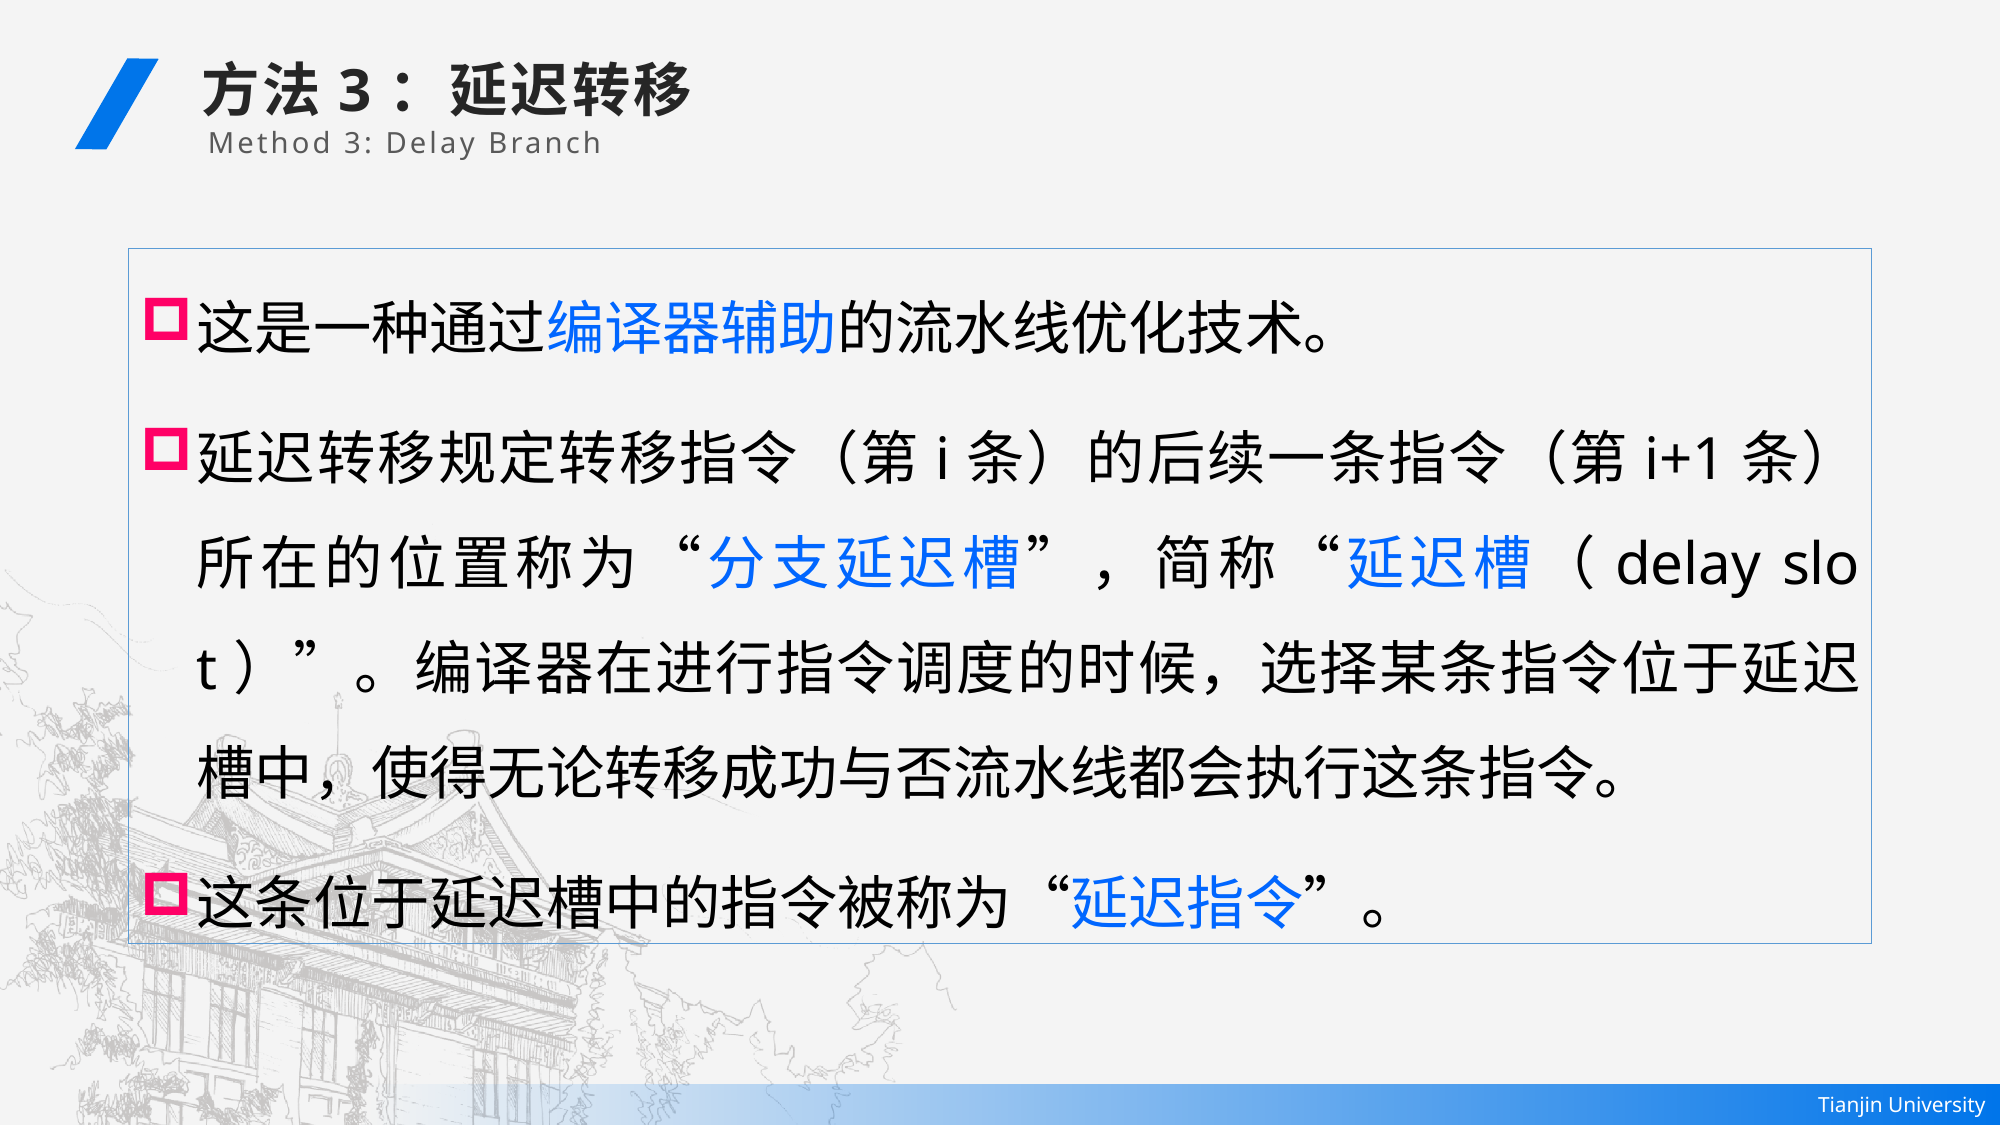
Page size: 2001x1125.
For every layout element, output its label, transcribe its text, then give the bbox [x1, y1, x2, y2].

text_box [74, 109, 98, 150]
text_box 这是一种通过编译器辅助的流水线优化技术。 延迟转移规定转移指令（第i条）的后续一条指令（第i+1条）所在的位置称为“分支延迟槽”，简称“延迟槽（delay slot）”。编译器在进行指令调度的时候，选择某条指令位于延迟槽中，使得无论转移成功与否流水线都会执行这条指令。 这条位于延迟槽中的指令被称为“延迟指令”。 [128, 248, 1872, 944]
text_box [98, 45, 712, 168]
